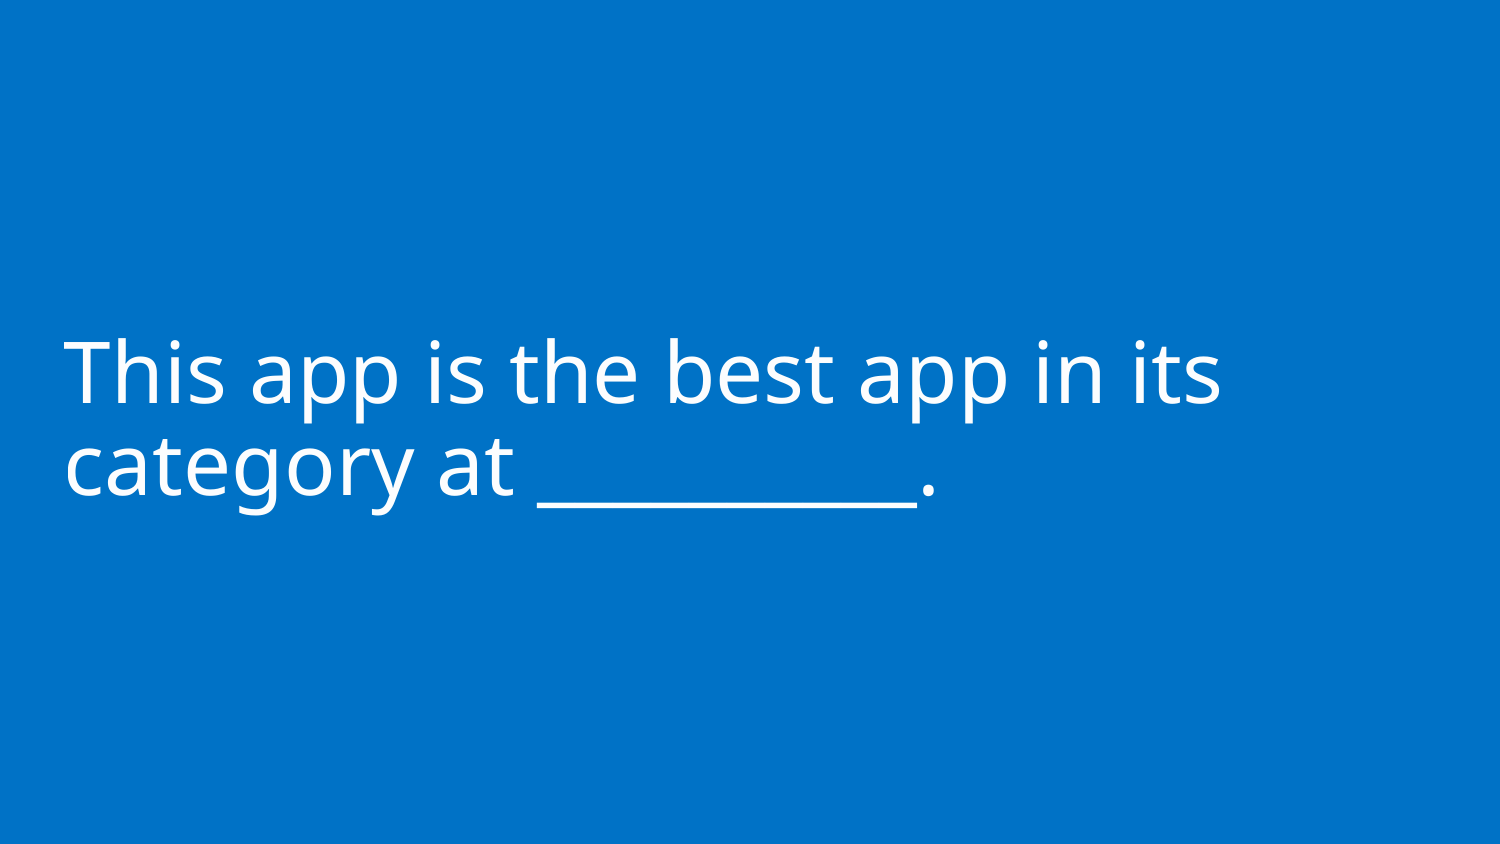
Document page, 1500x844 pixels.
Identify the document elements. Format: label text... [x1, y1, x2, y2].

title This app is the best app in its category at __________. [63, 328, 1436, 515]
